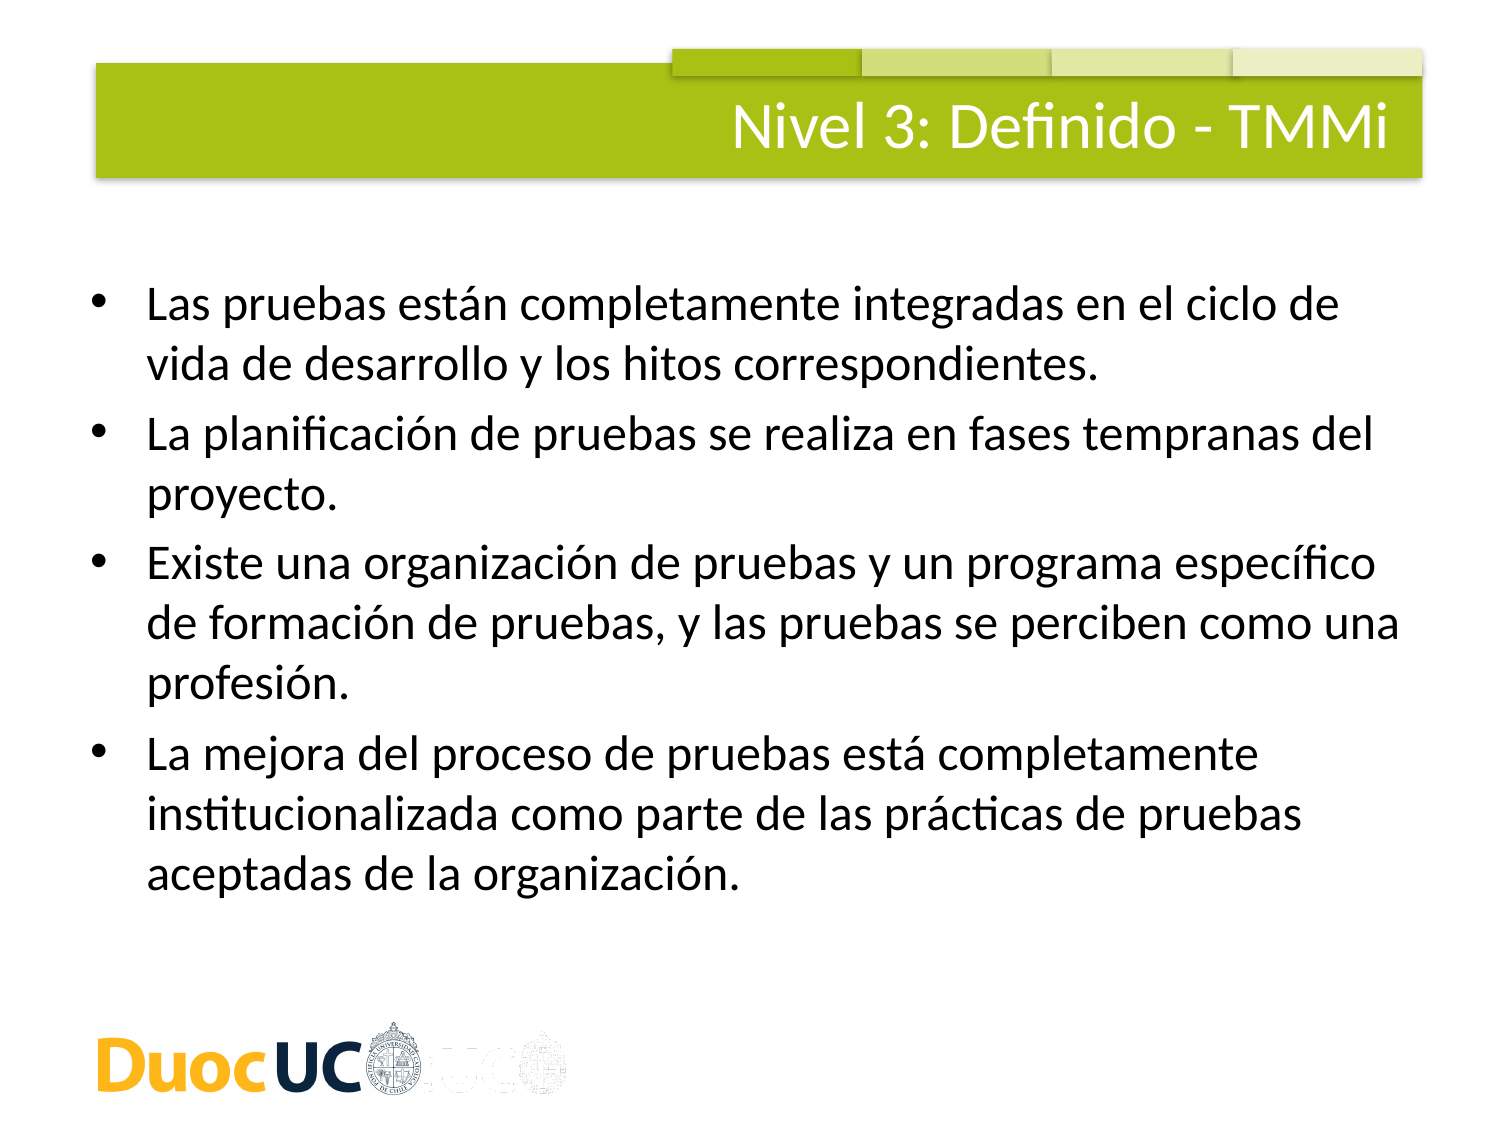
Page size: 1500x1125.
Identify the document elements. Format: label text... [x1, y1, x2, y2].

picture [96, 1021, 566, 1095]
text_box Nivel 3: Definido - TMMi [716, 74, 1421, 170]
list Las pruebas están completamente integradas en el ciclo de vida de desarrollo y los hitos correspondientes. La planificación de pruebas se realiza en fases tempranas del proyecto. Existe una organización de pruebas y un programa específico de formación de pruebas, y las pruebas se perciben como una profesión. La mejora del proceso de pruebas está completamente institucionalizada como parte de las prácticas de pruebas aceptadas de la organización. [75, 262, 1425, 1005]
